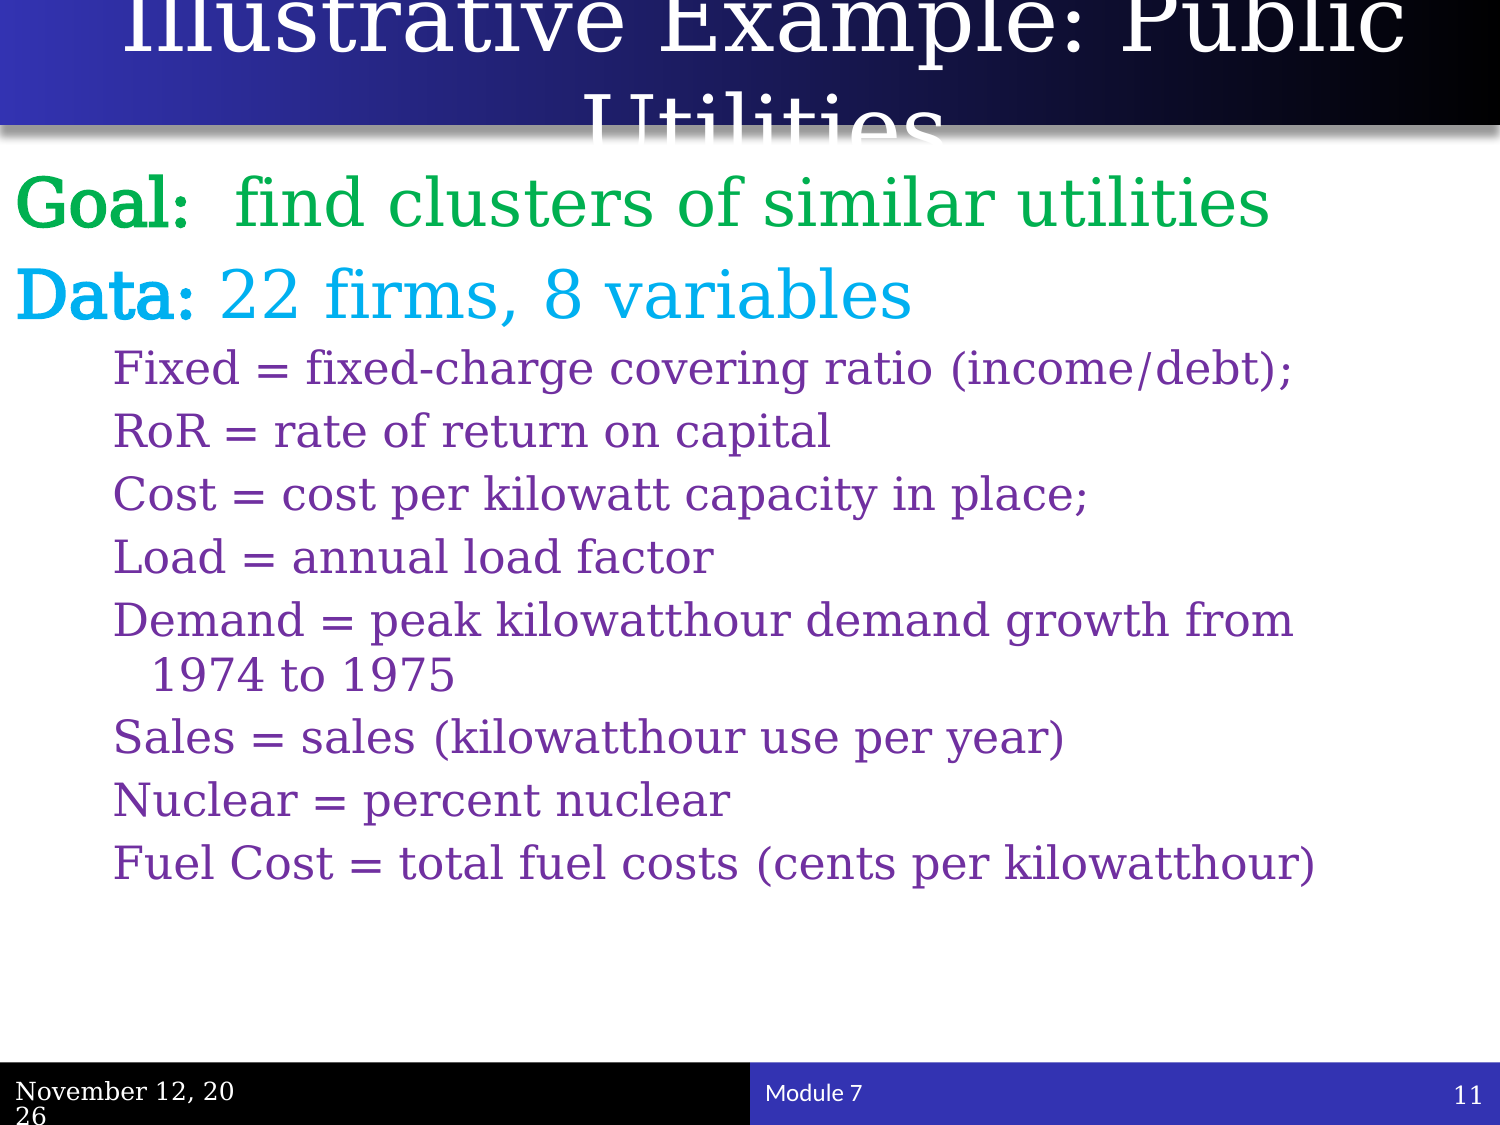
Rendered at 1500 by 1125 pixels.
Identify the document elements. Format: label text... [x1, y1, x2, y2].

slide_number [0, 1064, 263, 1118]
text_box Goal: find clusters of similar utilities Data: 22 firms, 8 variables Fixed = fixed-charge covering ratio (income/debt); RoR = rate of return on capital Cost = cost per kilowatt capacity in place; Load = annual load factor Demand = peak kilowatthour demand growth from 1974 to 1975 Sales = sales (kilowatthour use per year) Nuclear = percent nuclear Fuel Cost = total fuel costs (cents per kilowatthour) [0, 152, 1439, 1057]
slide_number 11 [1432, 1064, 1500, 1125]
title Illustrative Example: Public Utilities [0, 9, 1500, 130]
footer Module 7 [750, 1065, 1432, 1118]
